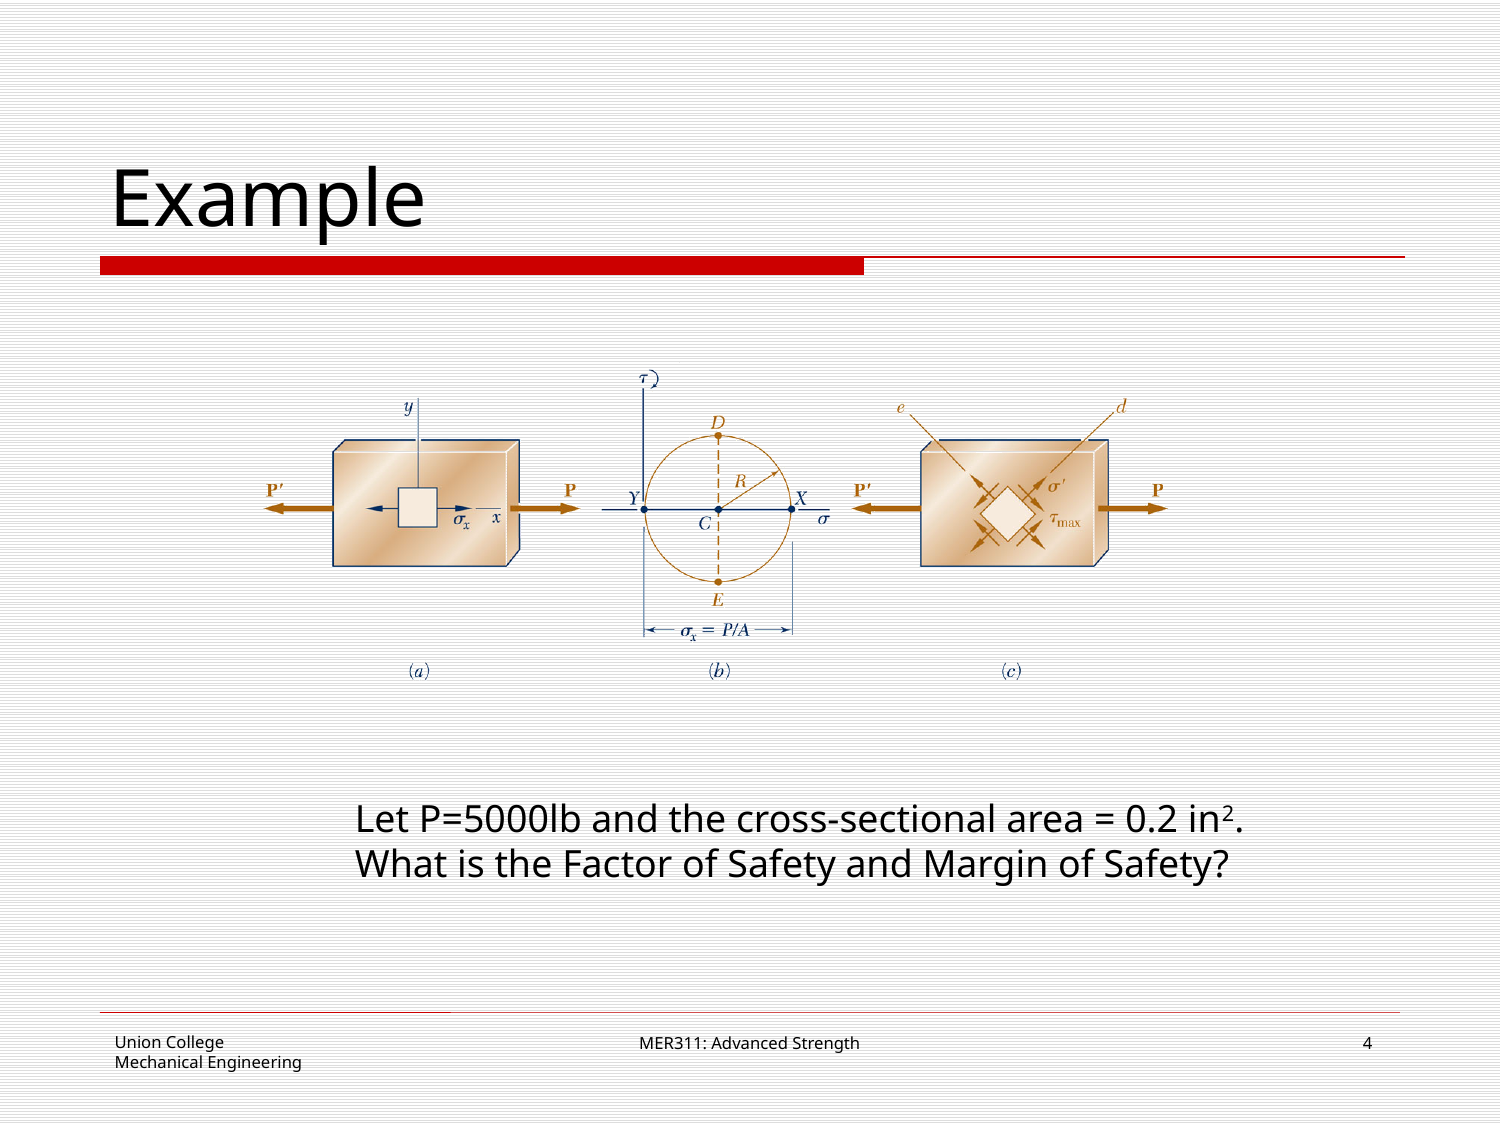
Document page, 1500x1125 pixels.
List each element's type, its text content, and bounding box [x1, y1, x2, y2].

picture [262, 362, 1169, 682]
text_box Let P=5000lb and the cross-sectional area = 0.2 in2. What is the Factor of Safety and Margin of Safety? [340, 787, 1260, 893]
footer MER311: Advanced Strength [512, 1024, 988, 1101]
slide_number 4 [1074, 1024, 1388, 1101]
title Example [93, 49, 1407, 250]
